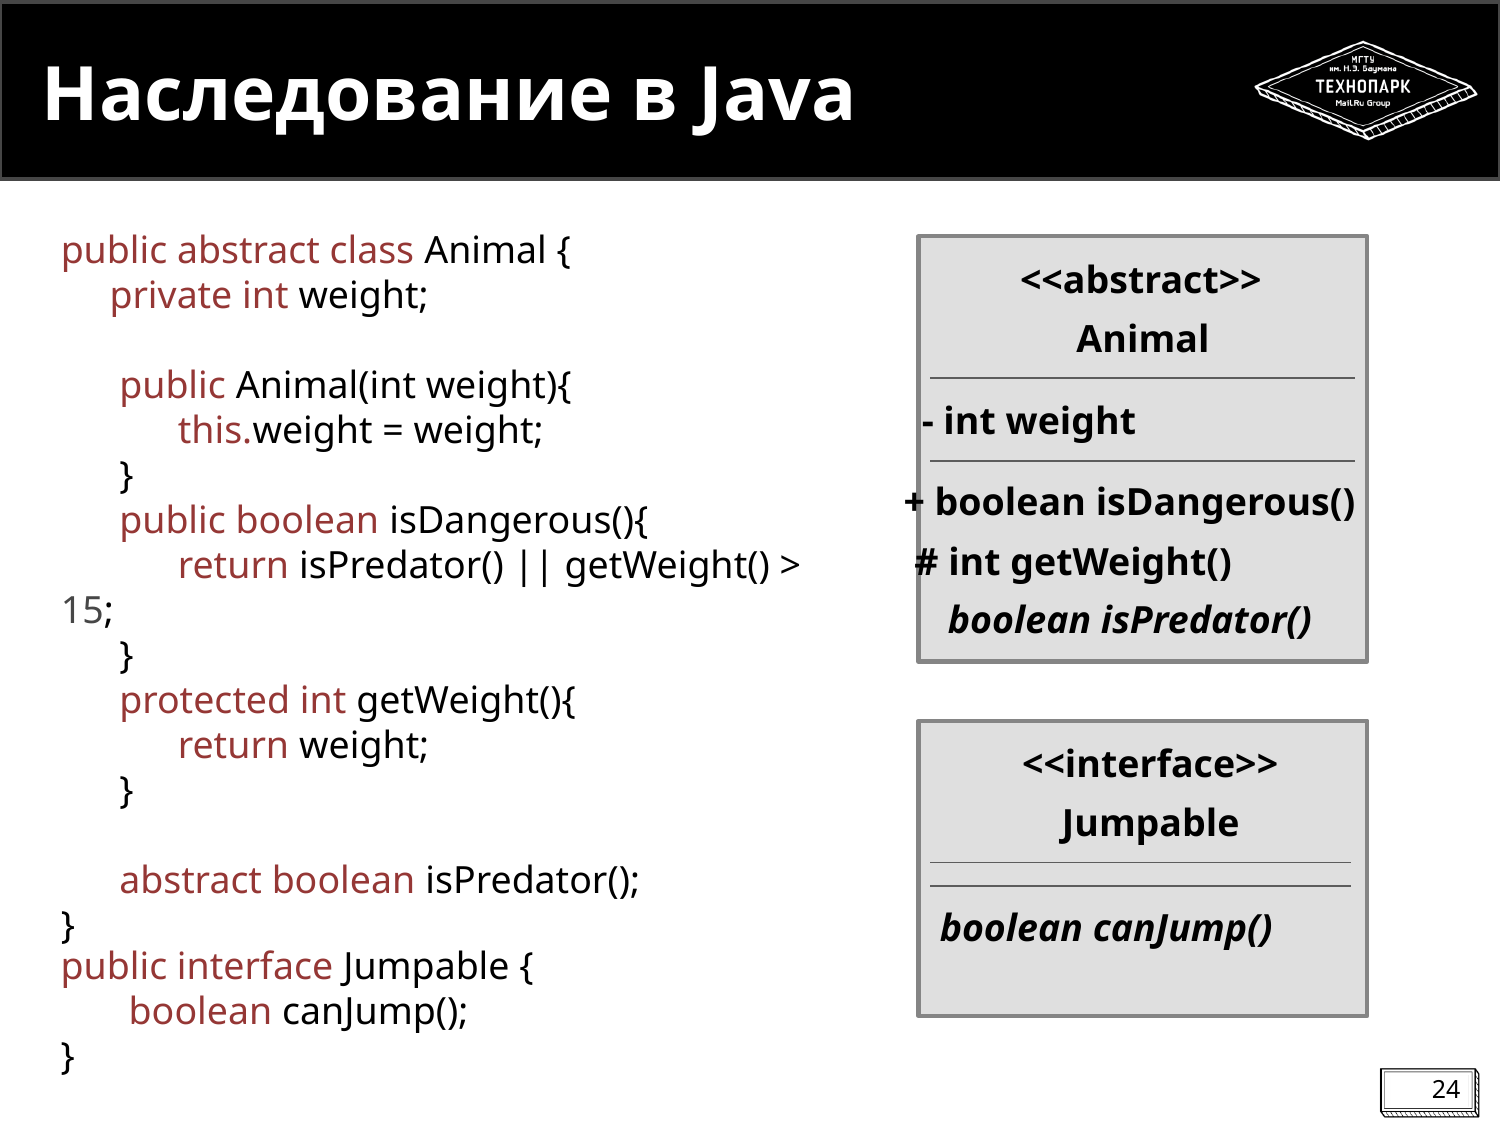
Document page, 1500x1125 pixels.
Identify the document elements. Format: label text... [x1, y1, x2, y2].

text_box boolean isPredator() [933, 589, 1328, 649]
text_box # int getWeight() [899, 530, 1248, 590]
picture [1366, 1060, 1495, 1125]
title Наследование в Java [26, 15, 1250, 166]
picture [1250, 19, 1492, 162]
text_box Animal [1061, 308, 1225, 367]
text_box [916, 531, 1369, 664]
text_box public abstract class Animal { private int weight; public Animal(int weight){ this.weight = weight; } public boolean isDangerous(){ return isPredator() || getWeight() > 15; } protected int getWeight(){ return weight; } abstract boolean isPredator(); } [46, 218, 870, 954]
text_box <<interface>> [1007, 732, 1294, 793]
text_box Jumpable [1047, 793, 1255, 852]
text_box [916, 234, 1369, 471]
text_box <<abstract>> [1005, 248, 1277, 308]
text_box public interface Jumpable { boolean canJump(); } [45, 934, 796, 1085]
text_box + boolean isDangerous() [888, 471, 1371, 531]
text_box - int weight [907, 389, 1151, 450]
text_box boolean canJump() [925, 896, 1288, 956]
text_box [916, 719, 1369, 1018]
slide_number 24 [1149, 1061, 1476, 1121]
